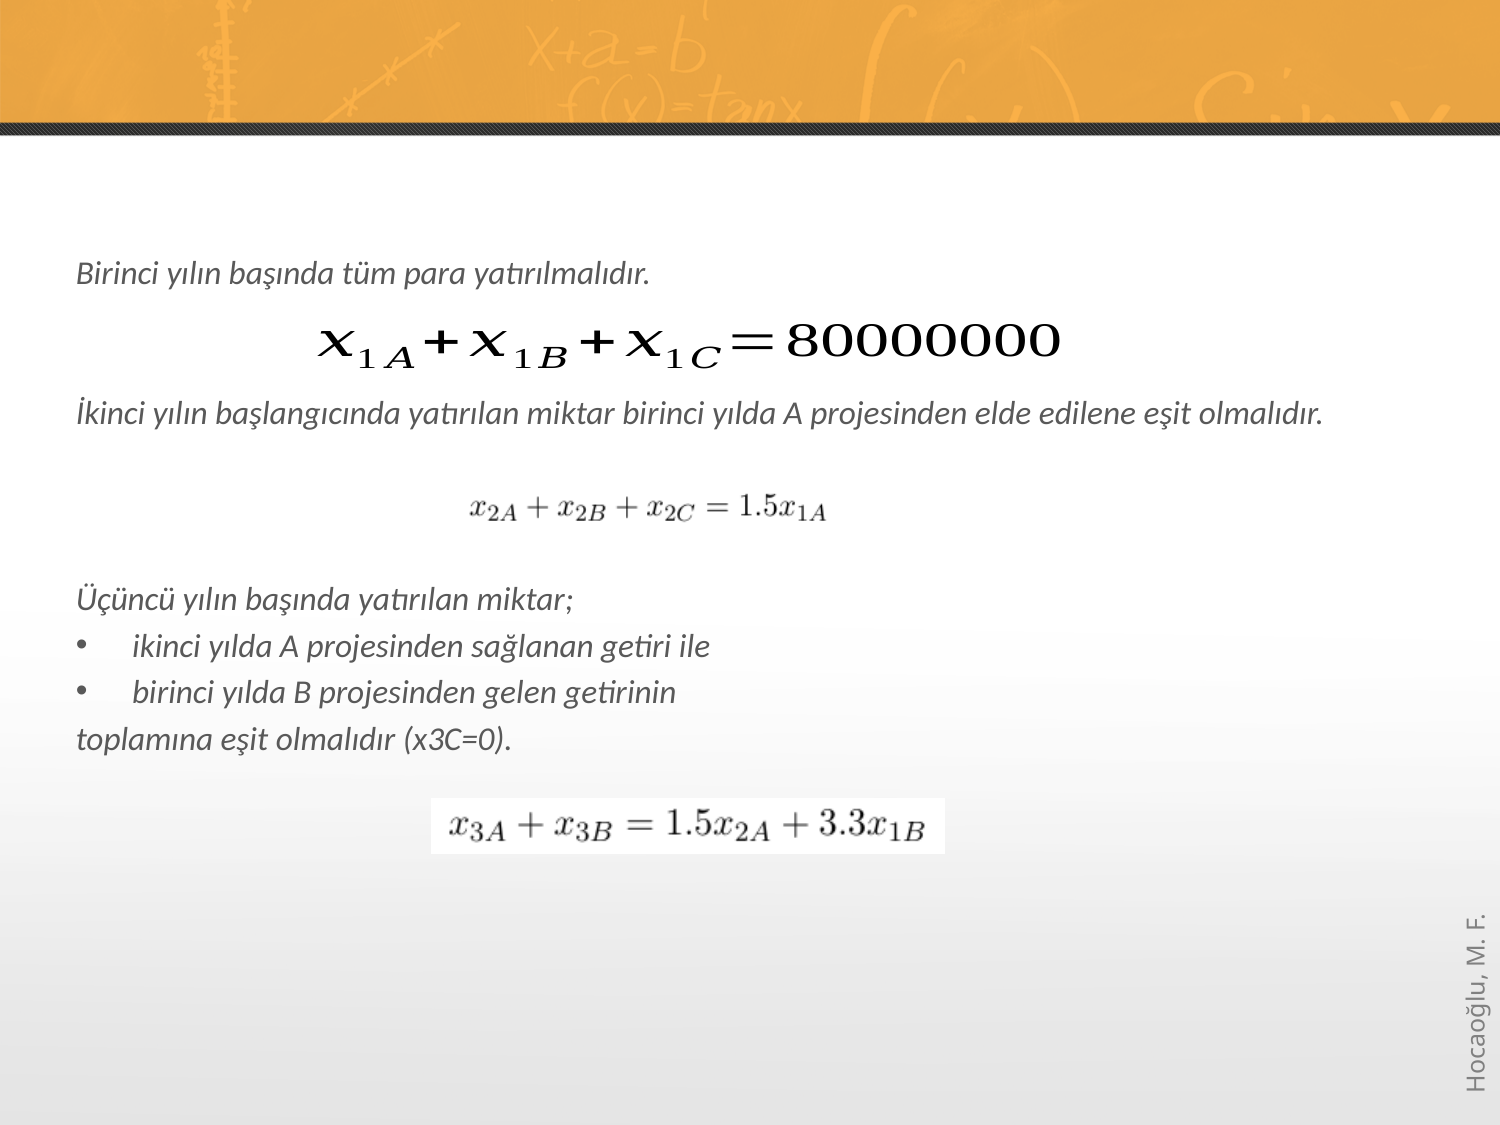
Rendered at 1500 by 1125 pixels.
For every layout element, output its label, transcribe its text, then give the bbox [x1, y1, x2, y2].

picture [0, 0, 1500, 1125]
list Birinci yılın başında tüm para yatırılmalıdır. İkinci yılın başlangıcında yatırılan miktar birinci yılda A projesinden elde edilene eşit olmalıdır. Üçüncü yılın başında yatırılan miktar; ikinci yılda A projesinden sağlanan getiri ile birinci yılda B projesinden gelen getirinin toplamına eşit olmalıdır (x3C=0). [60, 243, 1440, 1045]
